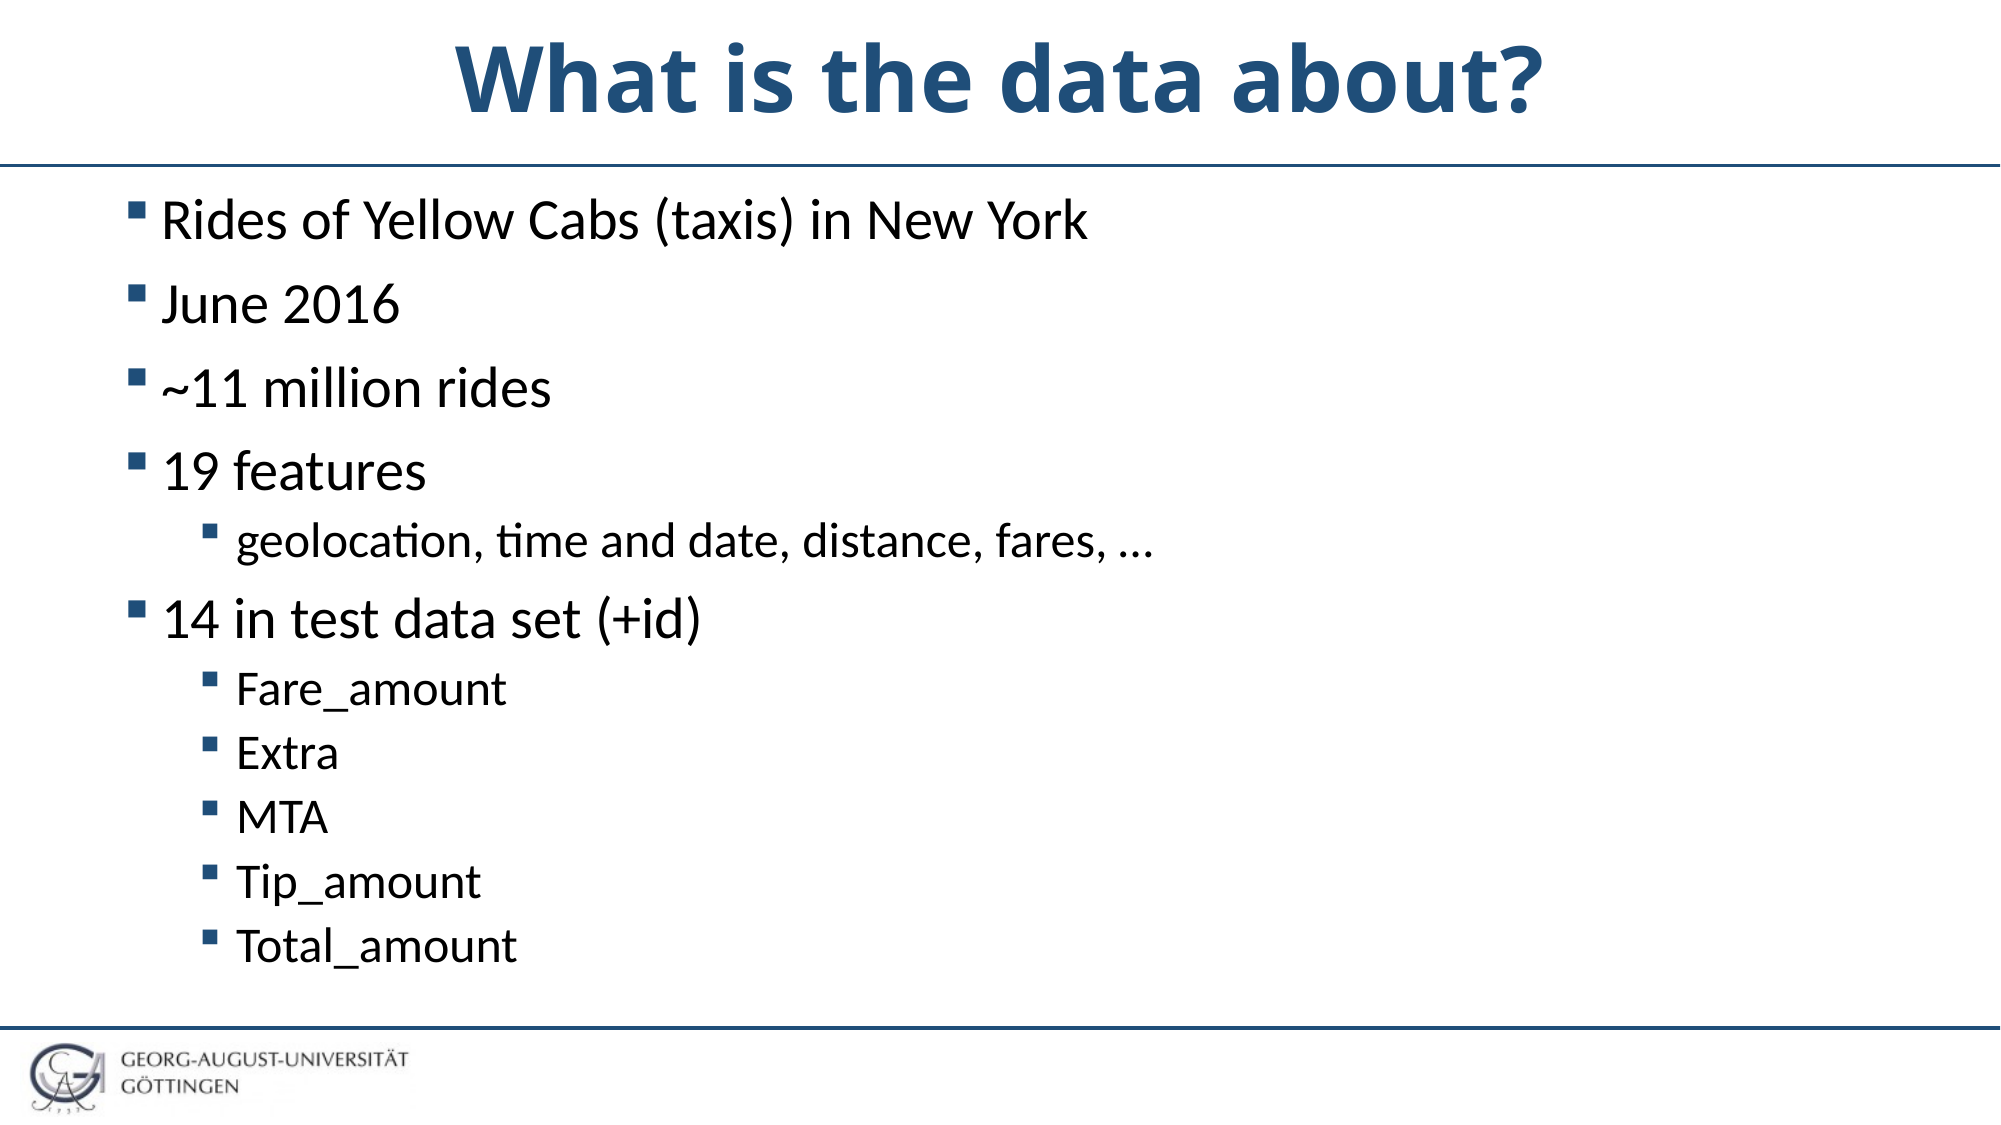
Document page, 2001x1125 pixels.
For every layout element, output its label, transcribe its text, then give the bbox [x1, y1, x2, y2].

picture [20, 1042, 416, 1117]
list Rides of Yellow Cabs (taxis) in New York June 2016 ~11 million rides 19 features geolocation, time and date, distance, fares, … 14 in test data set (+id) Fare_amount Extra MTA Tip_amount Total_amount [108, 182, 1896, 1014]
title What is the data about? [0, 0, 2000, 166]
